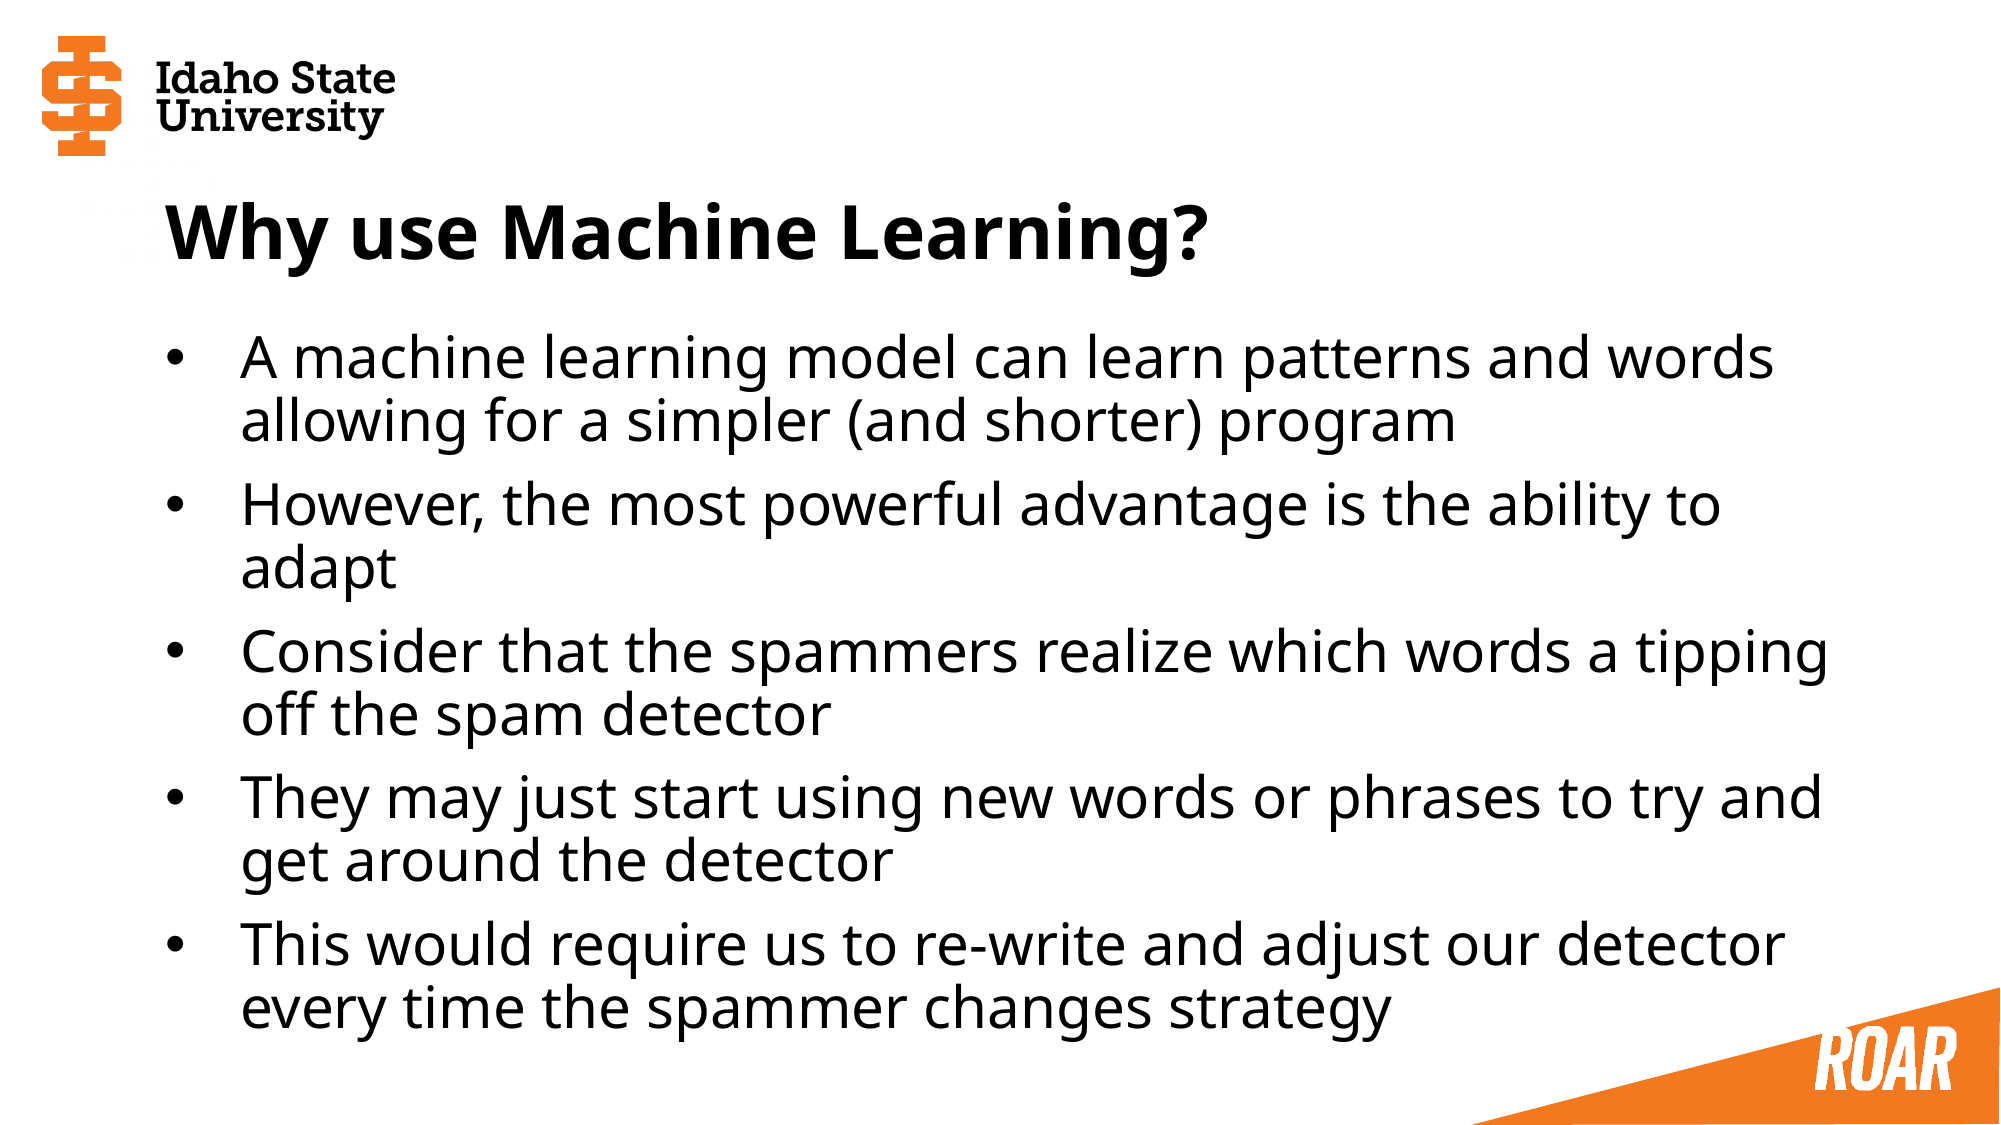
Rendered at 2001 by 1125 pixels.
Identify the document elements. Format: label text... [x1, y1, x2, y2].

picture [26, 36, 395, 408]
list A machine learning model can learn patterns and words allowing for a simpler (and shorter) program However, the most powerful advantage is the ability to adapt Consider that the spammers realize which words a tipping off the spam detector They may just start using new words or phrases to try and get around the detector This would require us to re-write and adjust our detector every time the spammer changes strategy [137, 320, 1875, 988]
title Why use Machine Learning? [137, 187, 1863, 300]
picture [1807, 1022, 1964, 1094]
